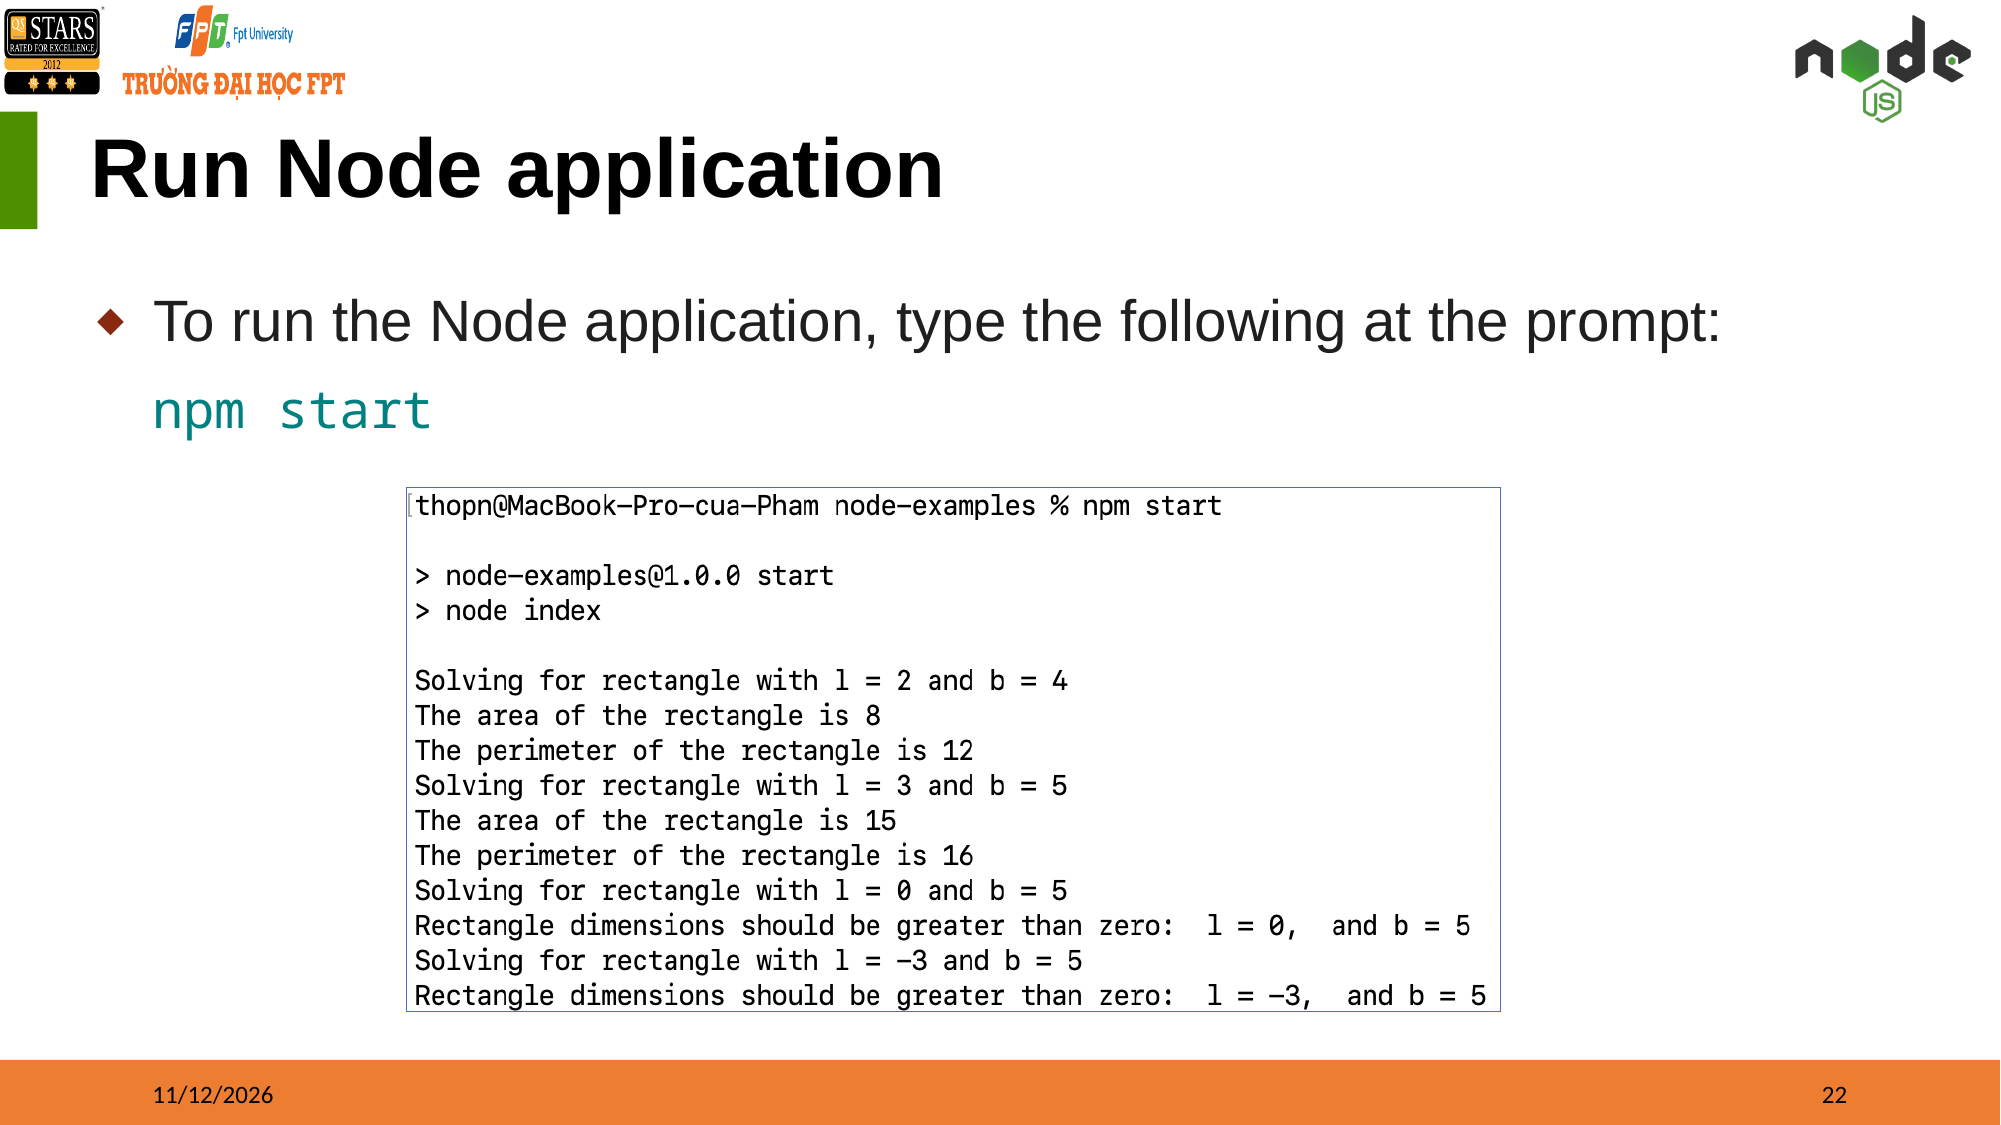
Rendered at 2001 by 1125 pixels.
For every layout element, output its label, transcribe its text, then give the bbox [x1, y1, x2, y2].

picture [1766, 0, 2000, 157]
slide_number 22 [1412, 1063, 1863, 1124]
text_box npm start [137, 369, 490, 447]
list To run the Node application, type the following at the prompt: [82, 254, 1916, 1014]
picture [406, 487, 1501, 1012]
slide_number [137, 1063, 588, 1124]
title Run Node application [37, 111, 1978, 230]
